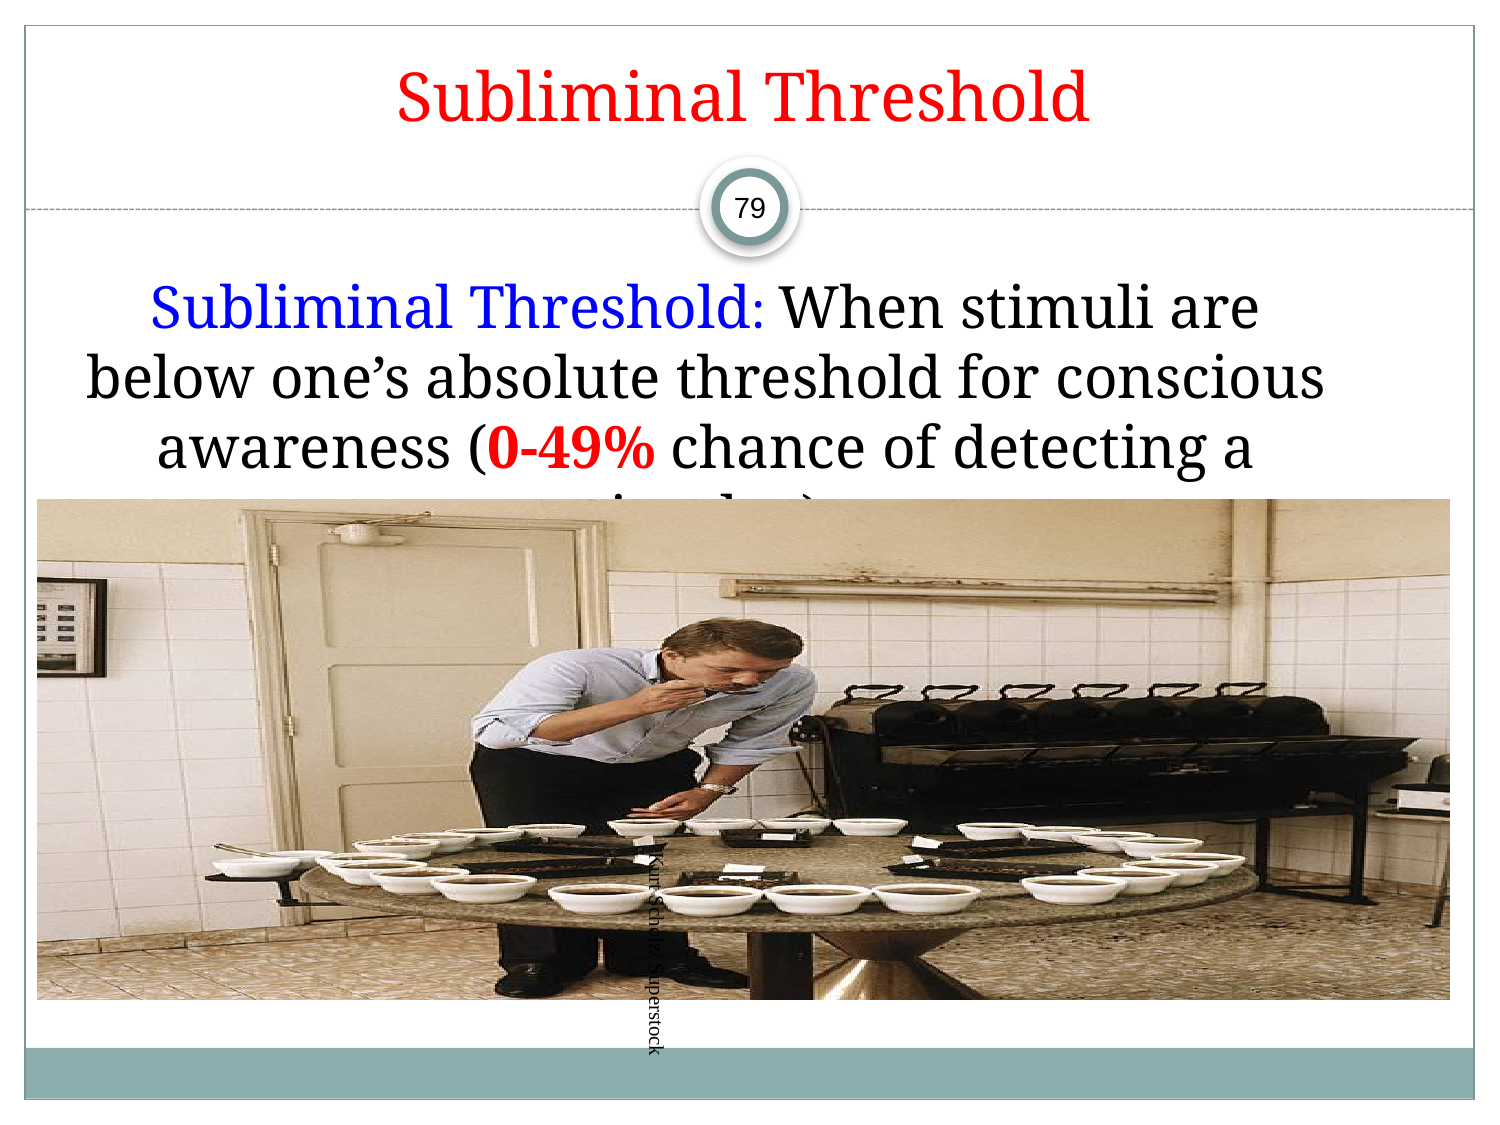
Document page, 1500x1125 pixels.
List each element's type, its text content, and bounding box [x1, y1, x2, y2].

text_box Kurt Scholz/ Superstock [637, 1012, 678, 1100]
list Subliminal Threshold: When stimuli are below one’s absolute threshold for conscious awareness (0-49% chance of detecting a stimulus) . [50, 262, 1363, 497]
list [37, 499, 1451, 1001]
slide_number 79 [712, 170, 788, 243]
title Subliminal Threshold [24, 45, 1463, 233]
